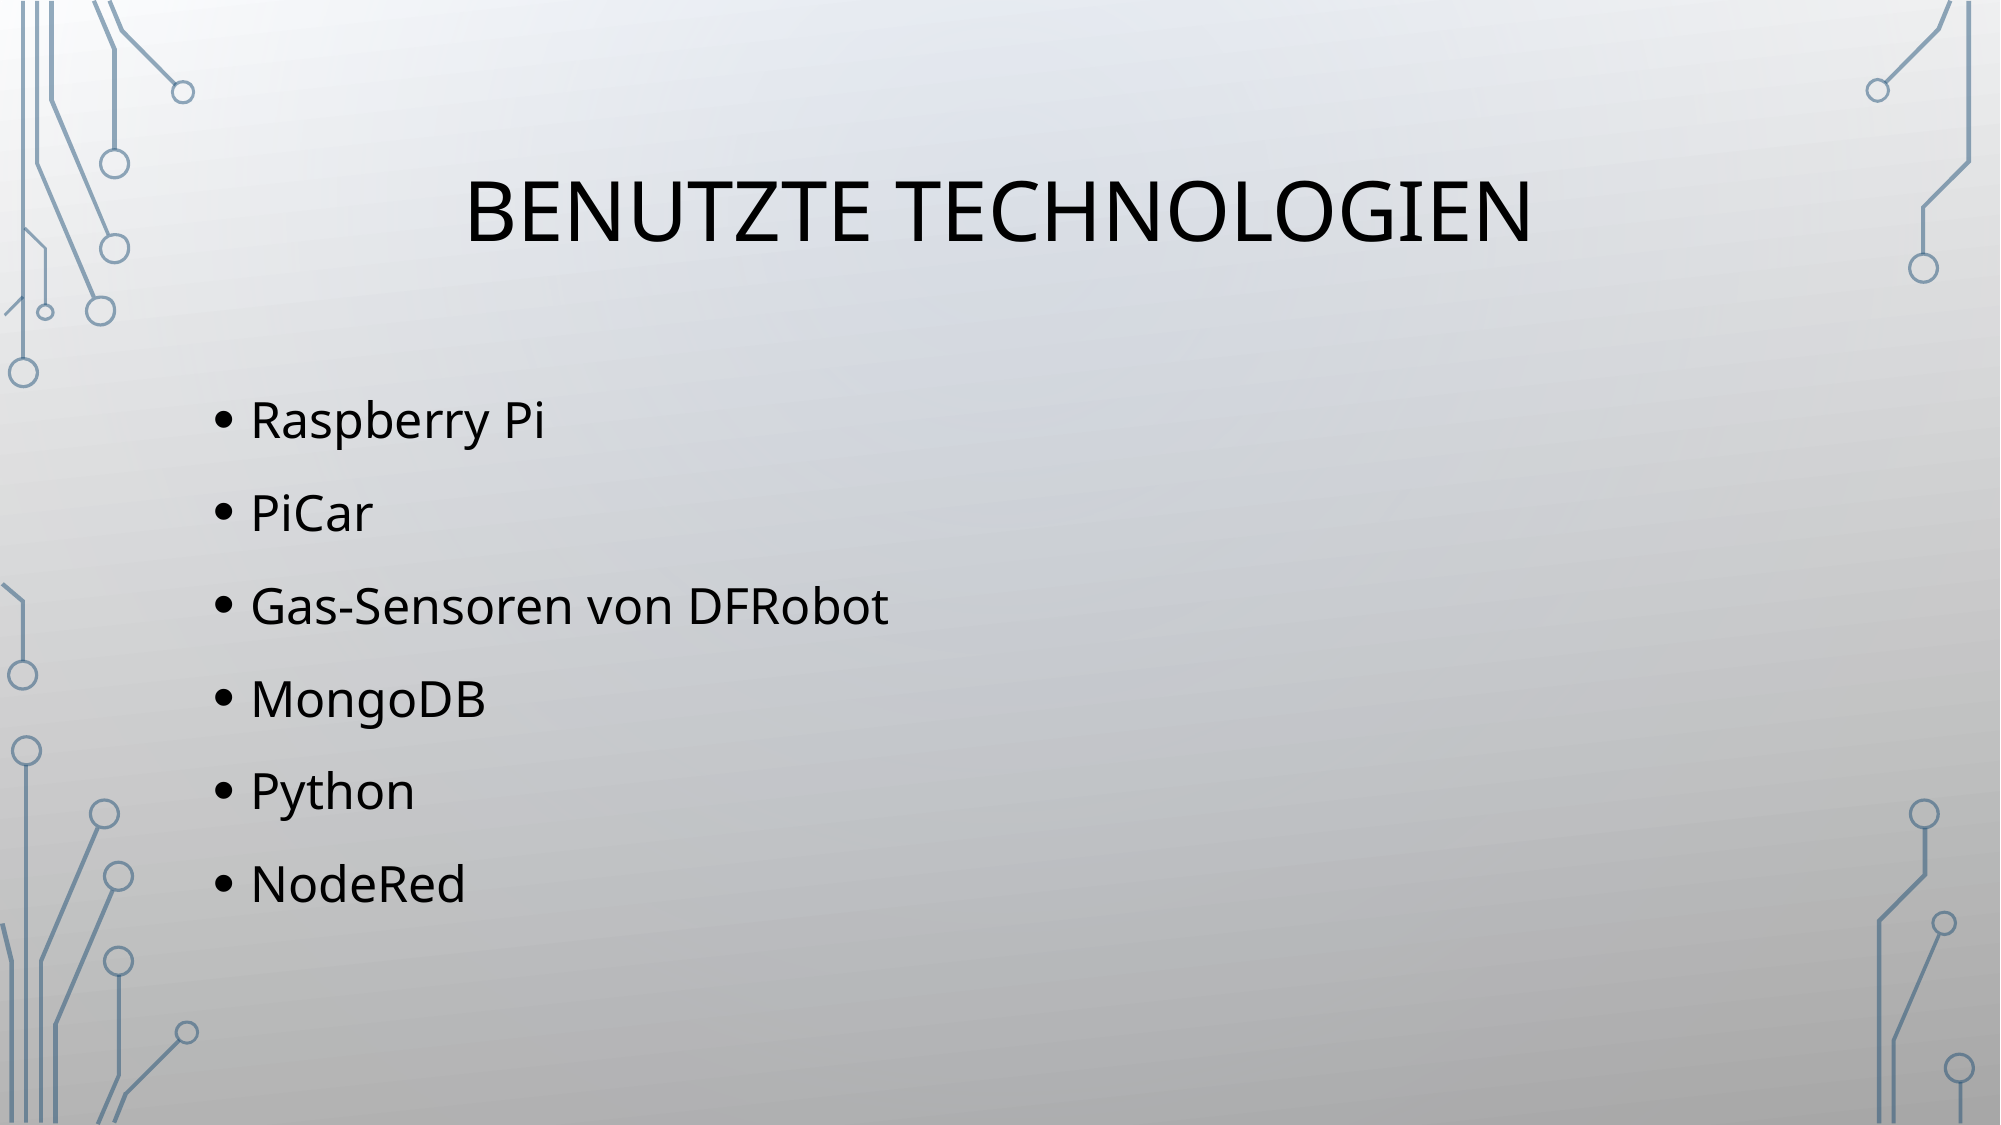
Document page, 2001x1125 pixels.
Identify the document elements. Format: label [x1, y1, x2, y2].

picture [201, 0, 2000, 1125]
text_box [1863, 0, 1976, 1124]
text_box [0, 0, 201, 1125]
